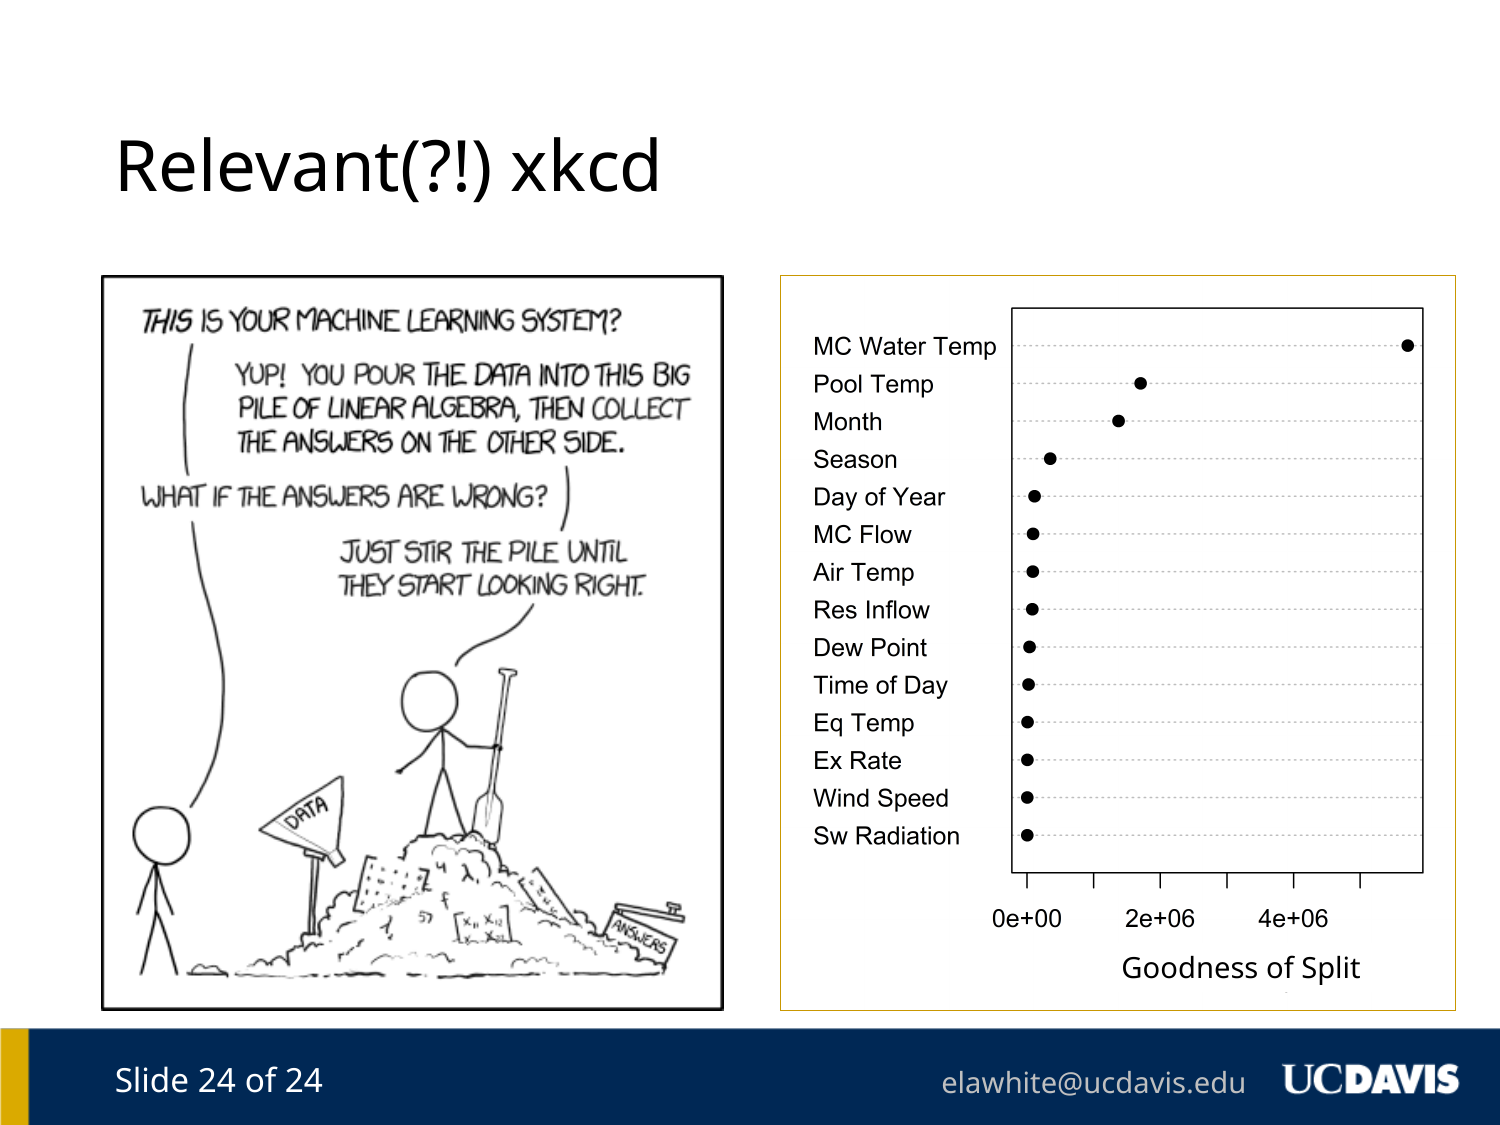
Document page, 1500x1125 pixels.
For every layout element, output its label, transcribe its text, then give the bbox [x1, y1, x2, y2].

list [101, 275, 724, 1011]
title Relevant(?!) xkcd [103, 59, 1397, 278]
picture [780, 275, 1456, 1011]
picture [0, 1028, 1500, 1125]
